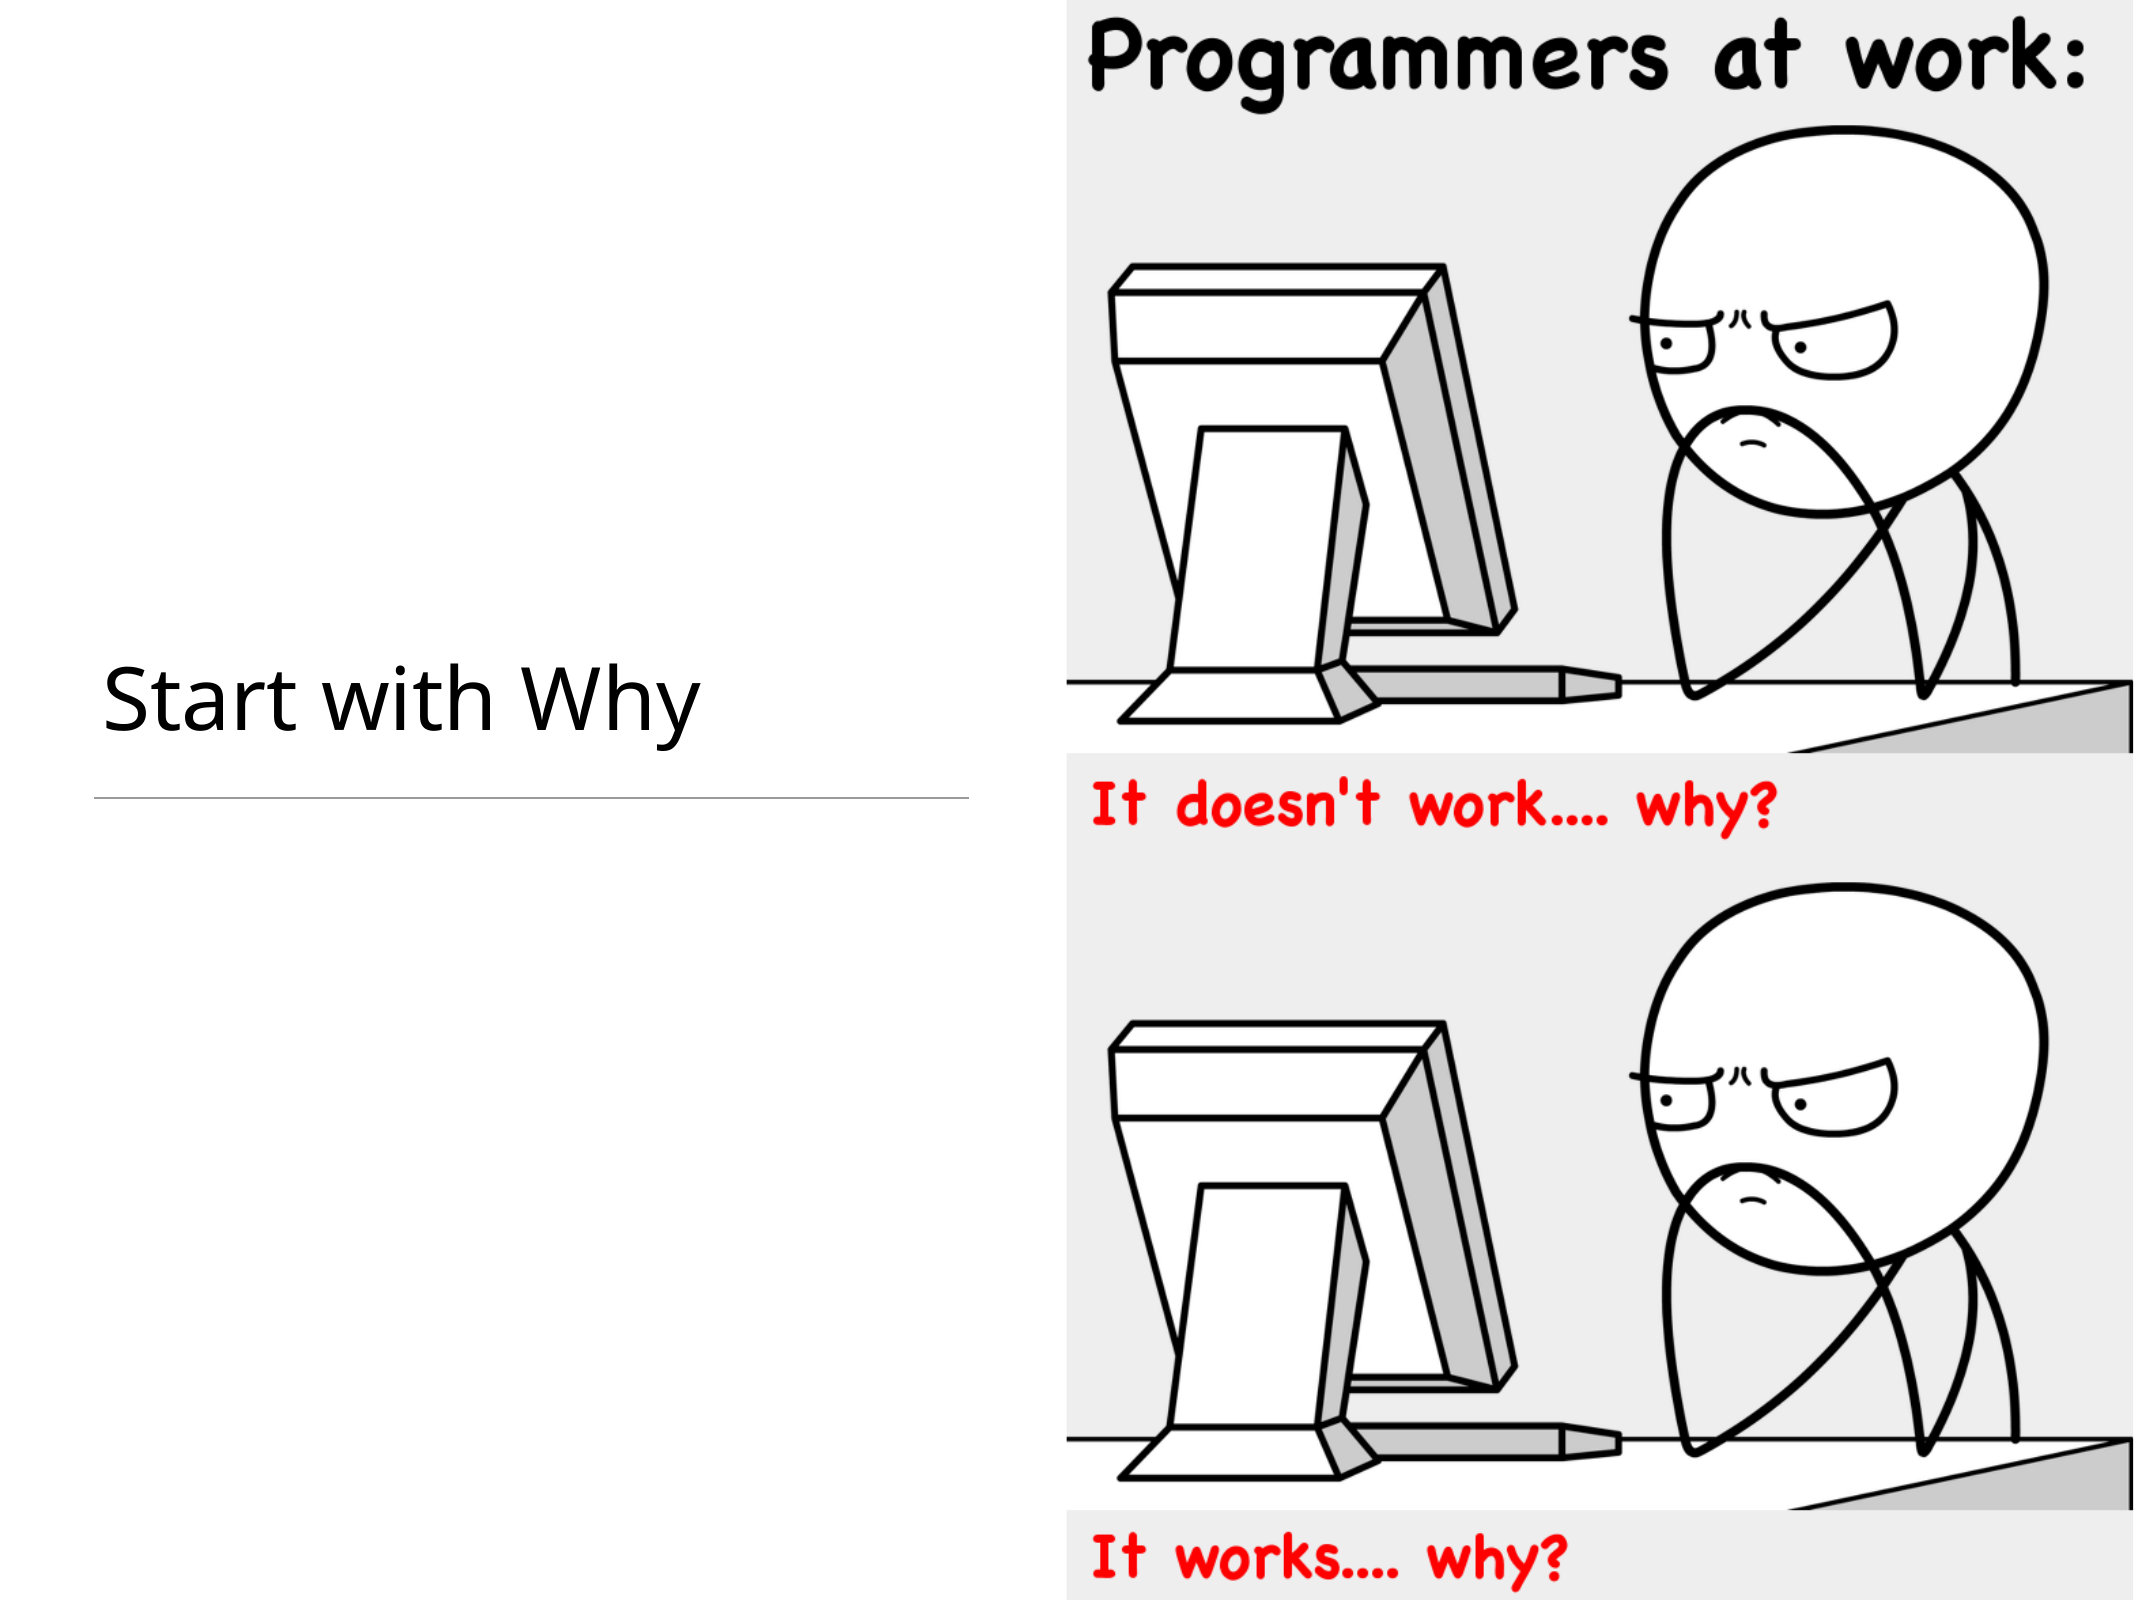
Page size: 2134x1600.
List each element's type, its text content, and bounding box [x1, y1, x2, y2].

picture [1066, 0, 2134, 1600]
title Start with Why [93, 234, 970, 757]
